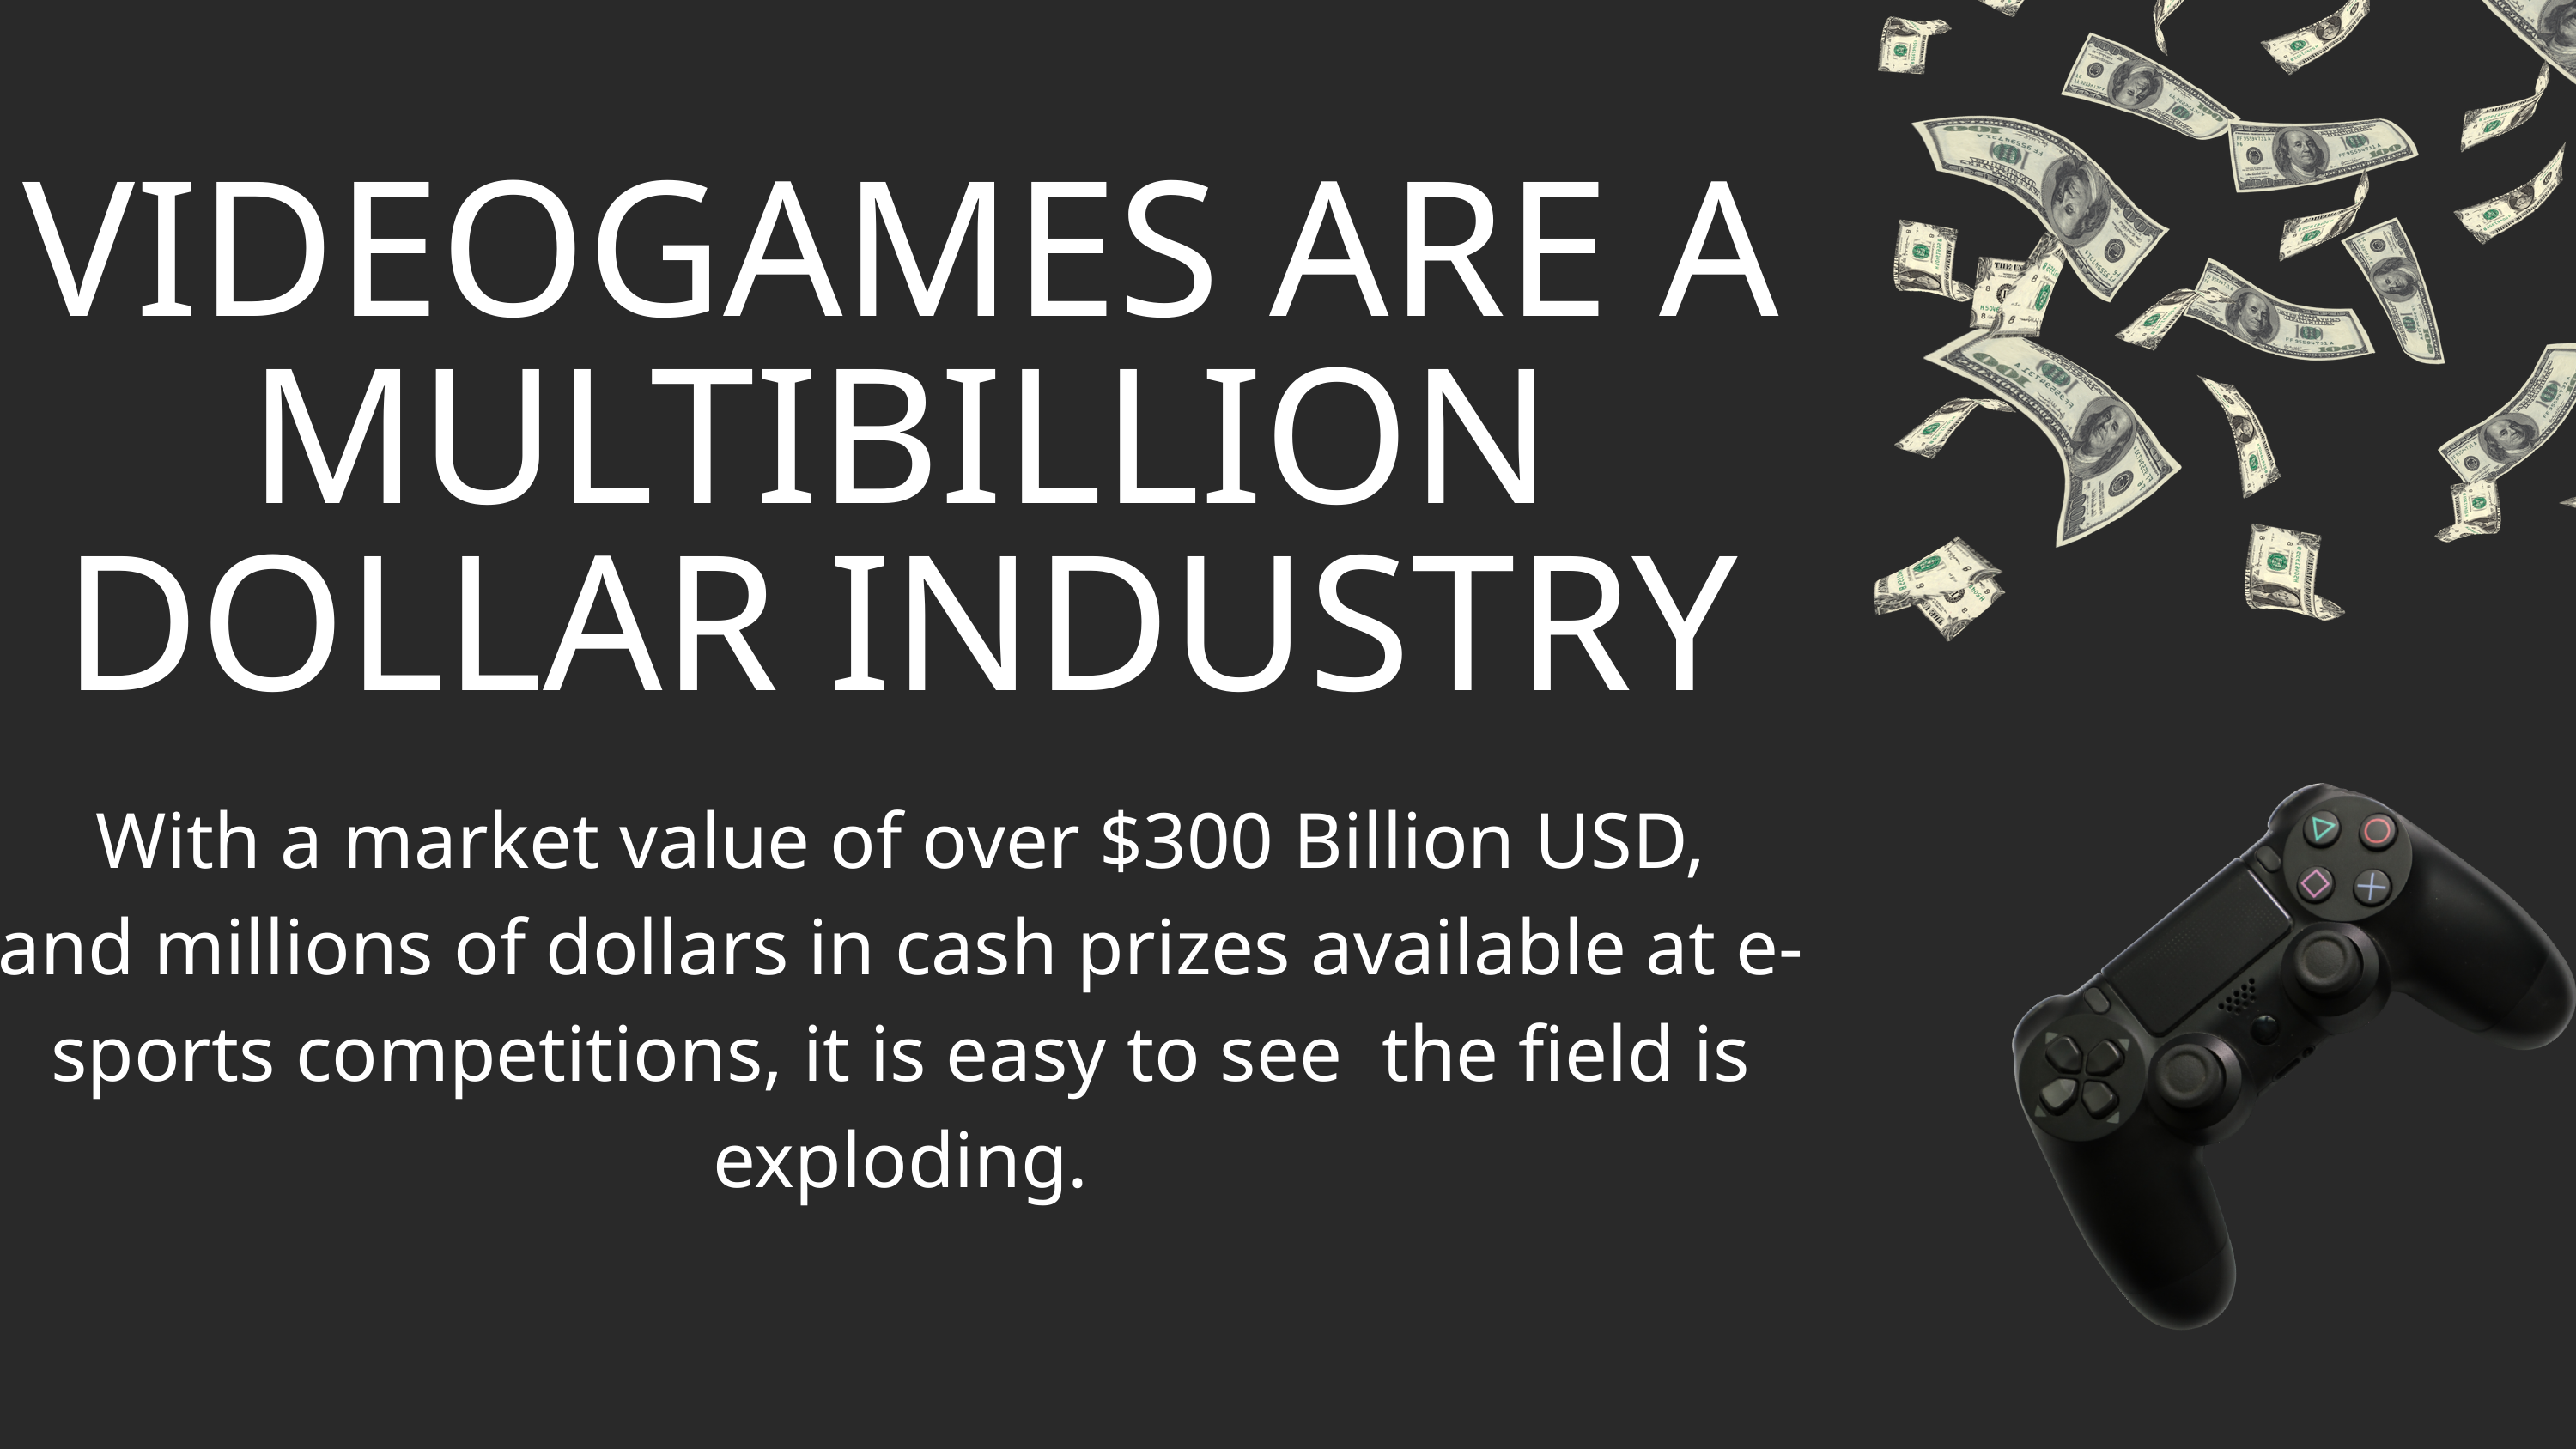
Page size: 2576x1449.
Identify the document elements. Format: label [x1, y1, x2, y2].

text_box [0, 144, 1829, 1398]
picture [1946, 725, 2576, 1356]
picture [1828, 0, 2576, 642]
